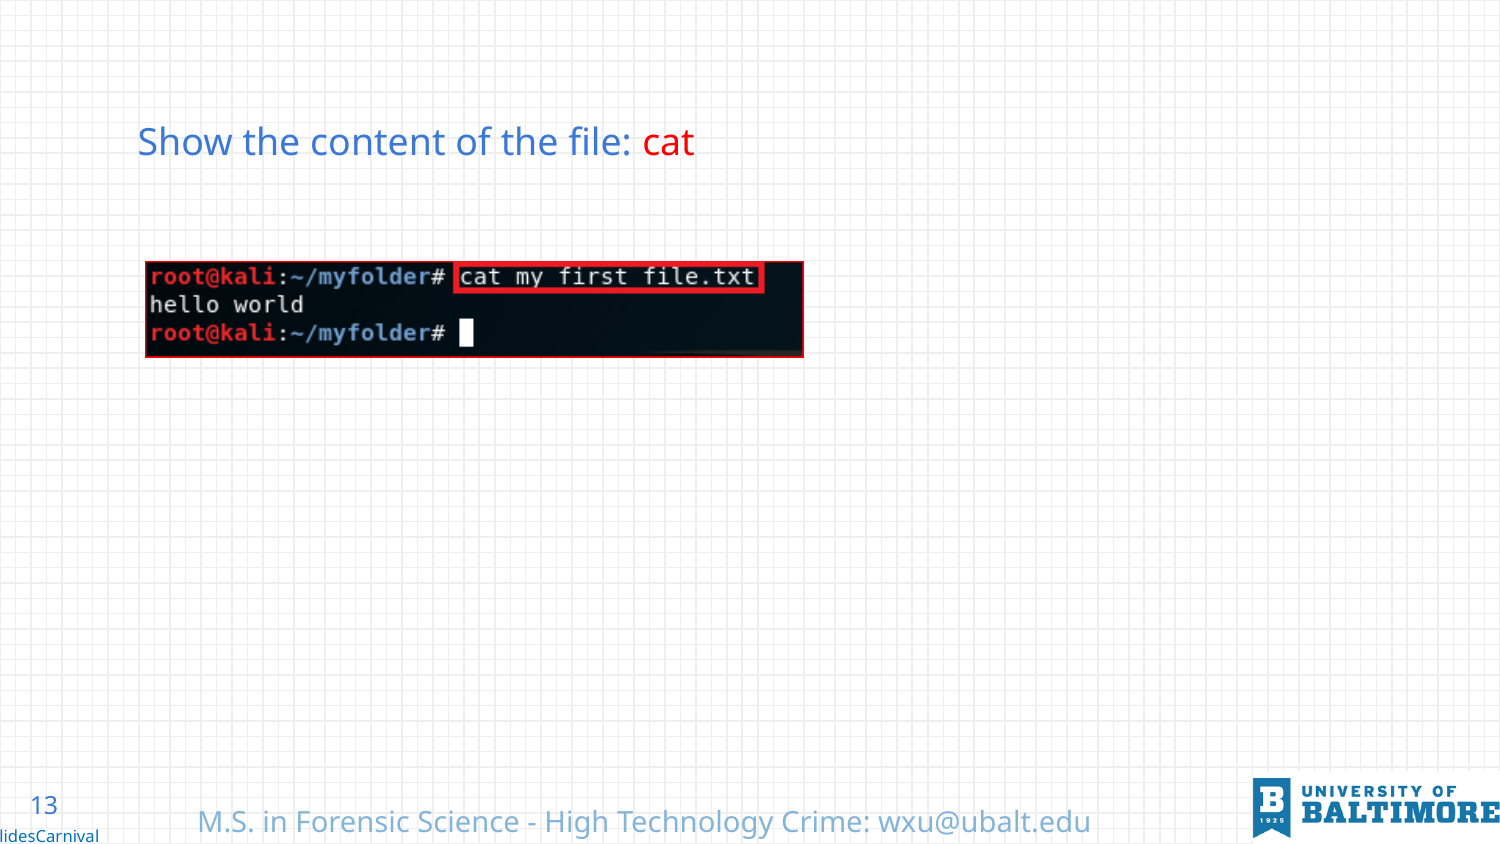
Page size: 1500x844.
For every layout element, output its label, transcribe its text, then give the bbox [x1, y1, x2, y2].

picture [145, 260, 805, 359]
picture [1253, 771, 1500, 844]
slide_number 13 [14, 774, 105, 840]
title Show the content of the file: cat [122, 36, 1237, 178]
